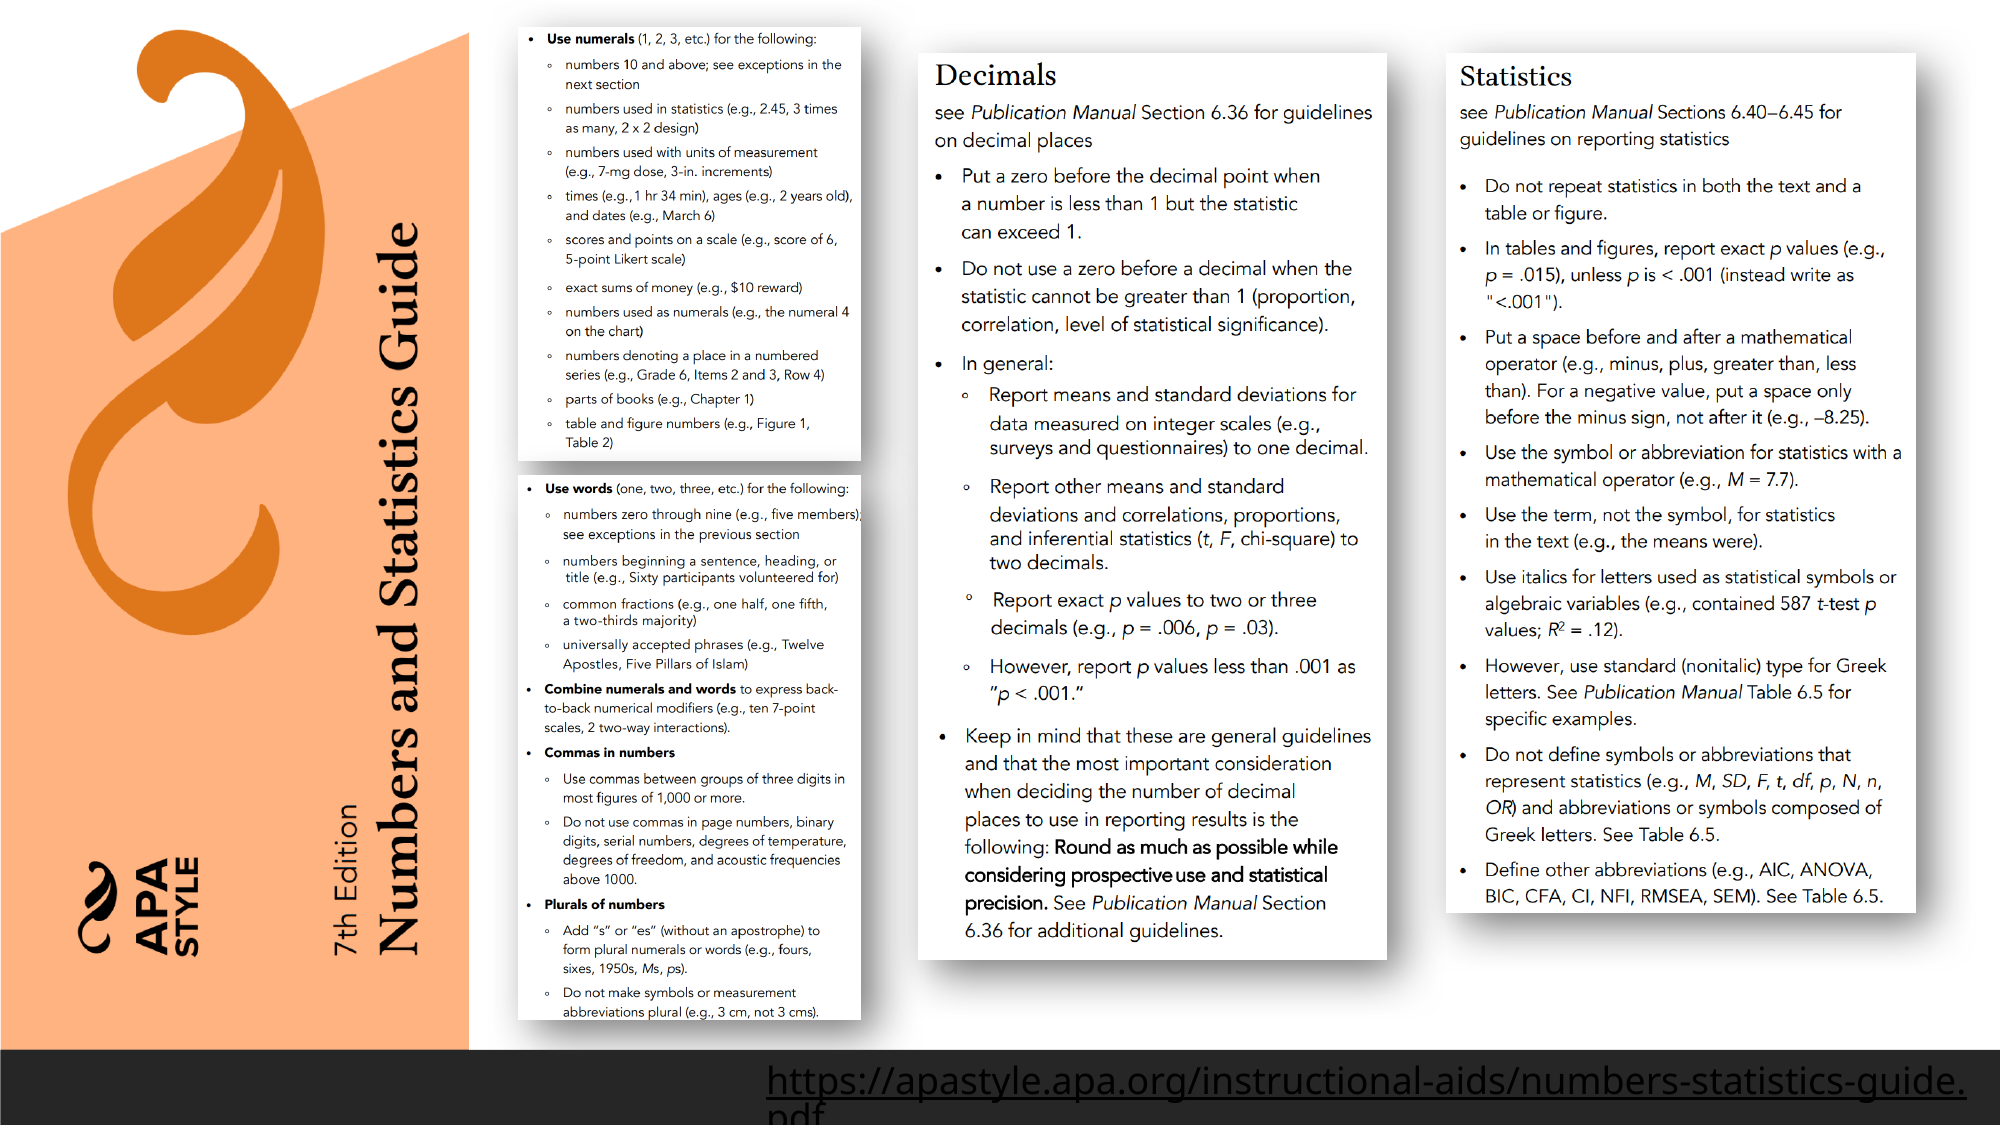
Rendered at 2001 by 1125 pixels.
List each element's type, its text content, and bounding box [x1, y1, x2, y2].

text_box https://apastyle.apa.org/instructional-aids/numbers-statistics-guide.pdf [751, 1049, 1985, 1125]
picture [917, 53, 1388, 960]
picture [1445, 53, 1917, 913]
picture [0, 1, 862, 1049]
